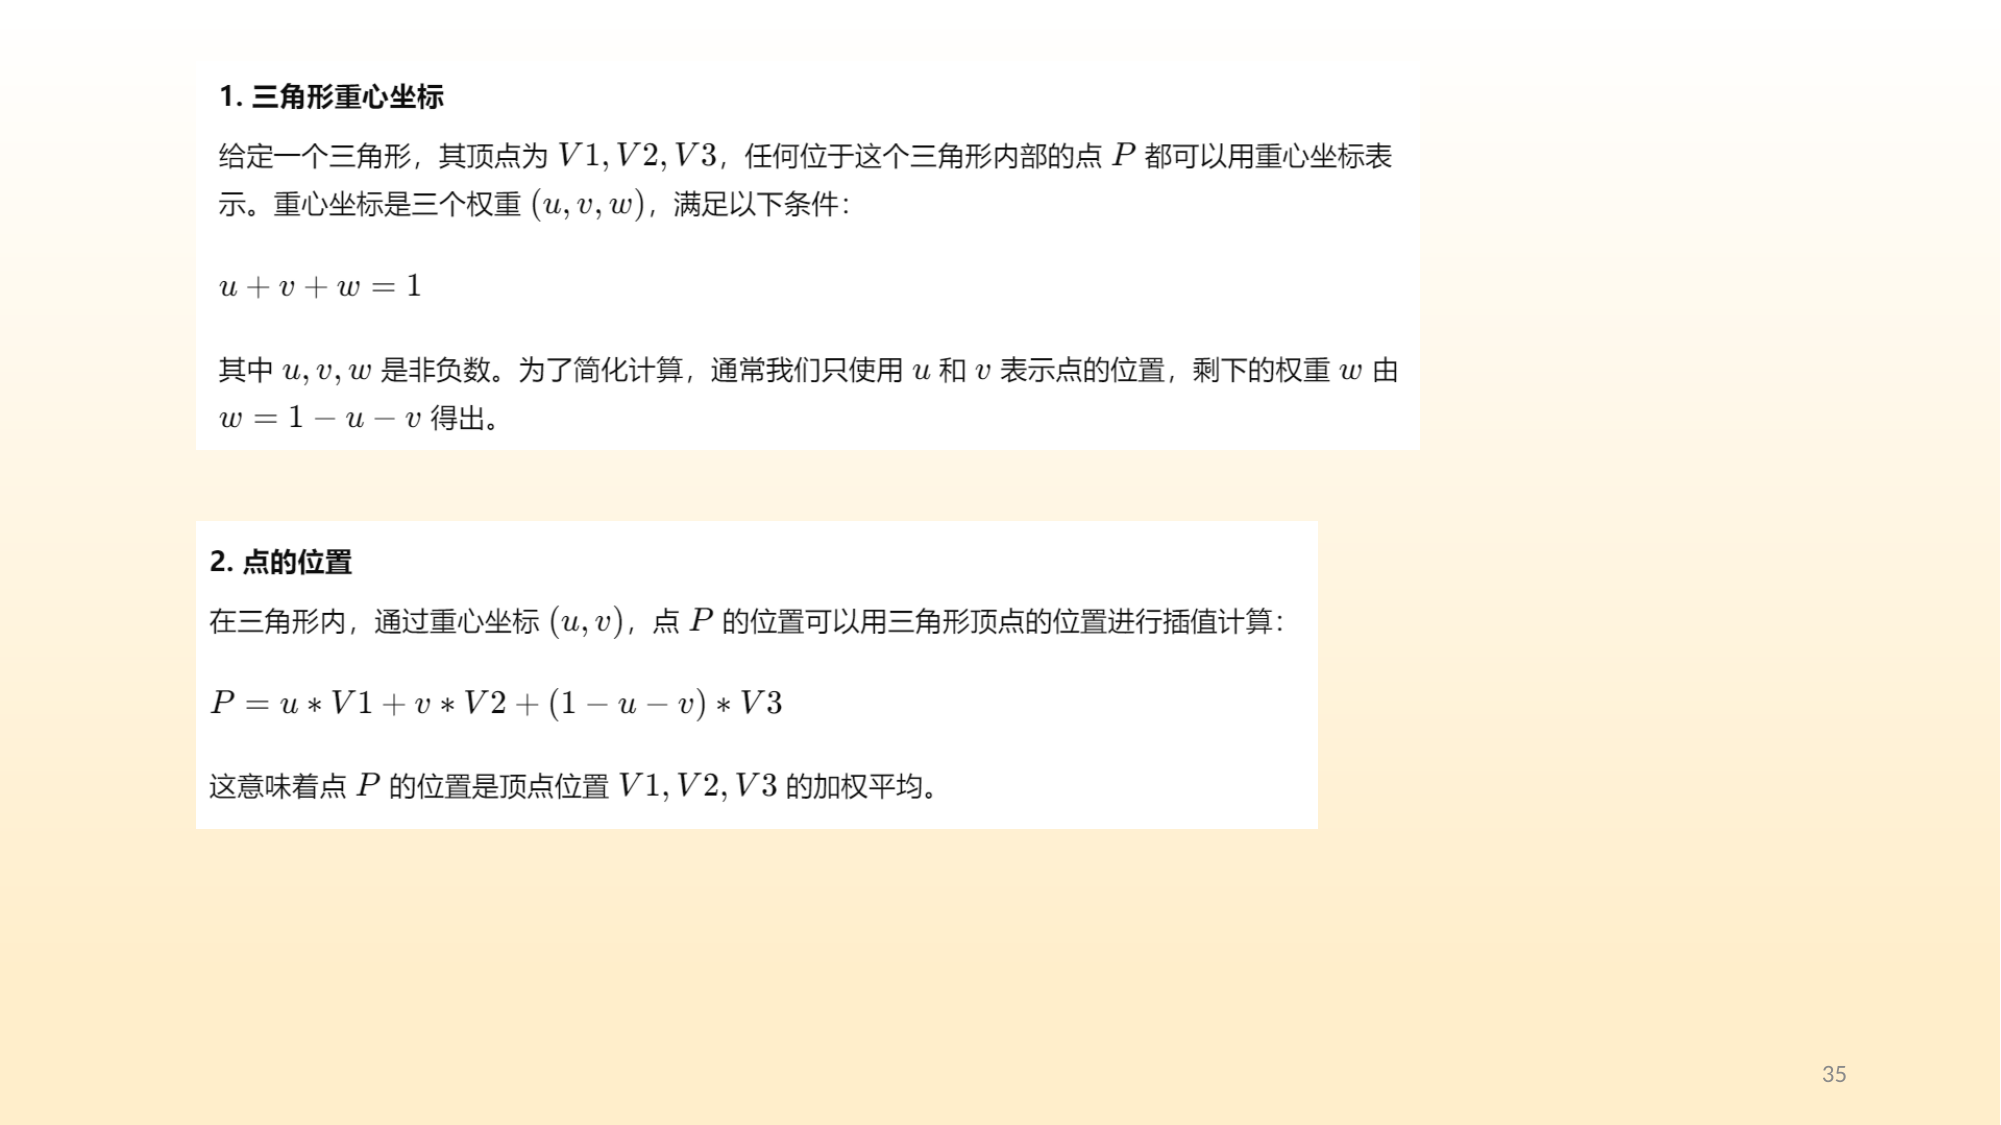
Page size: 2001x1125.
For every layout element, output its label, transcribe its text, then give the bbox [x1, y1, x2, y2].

picture [196, 61, 1420, 450]
picture [196, 521, 1318, 829]
slide_number 35 [1412, 1042, 1863, 1103]
